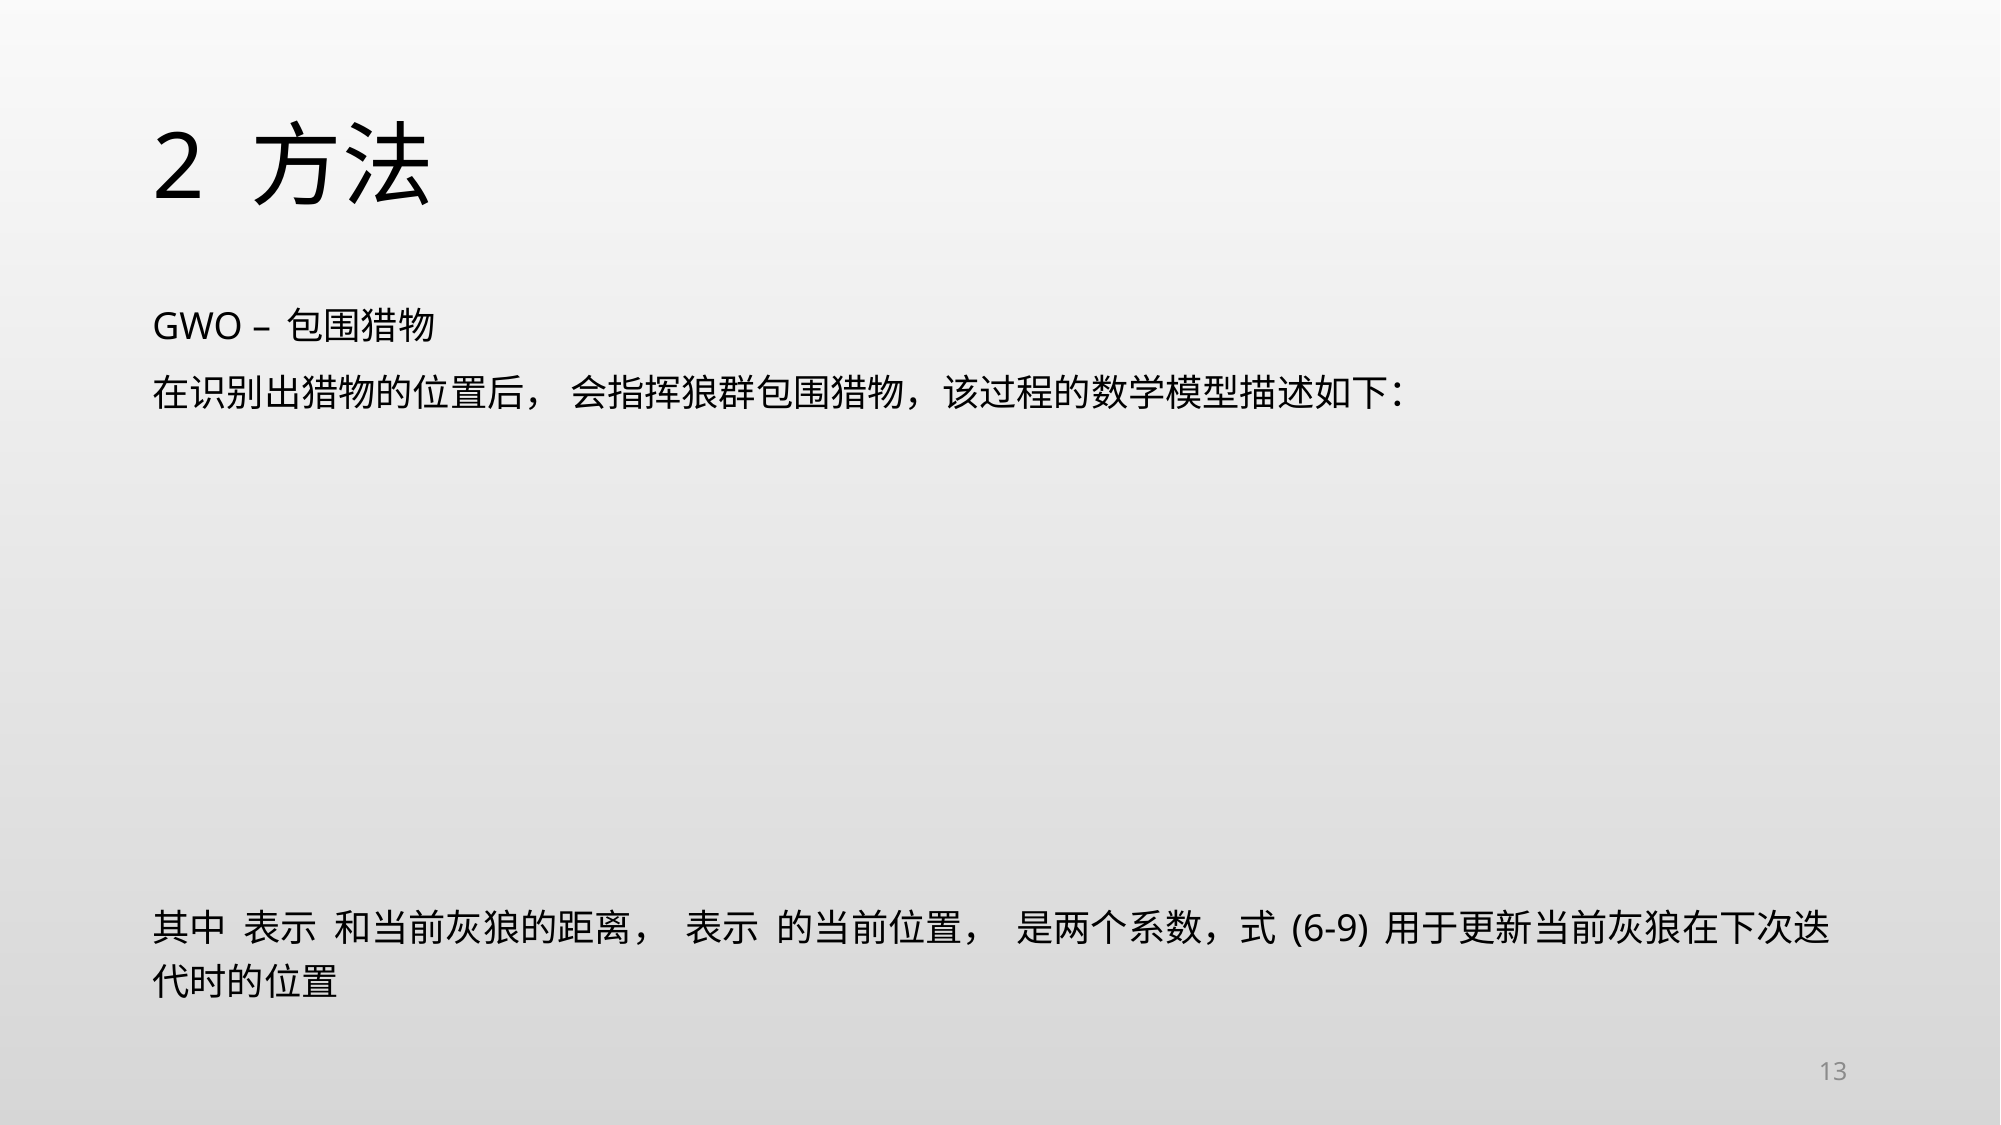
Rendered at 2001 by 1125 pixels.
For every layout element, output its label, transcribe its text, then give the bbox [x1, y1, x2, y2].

title 2 方法 [137, 59, 1863, 278]
slide_number 13 [1412, 1042, 1863, 1103]
